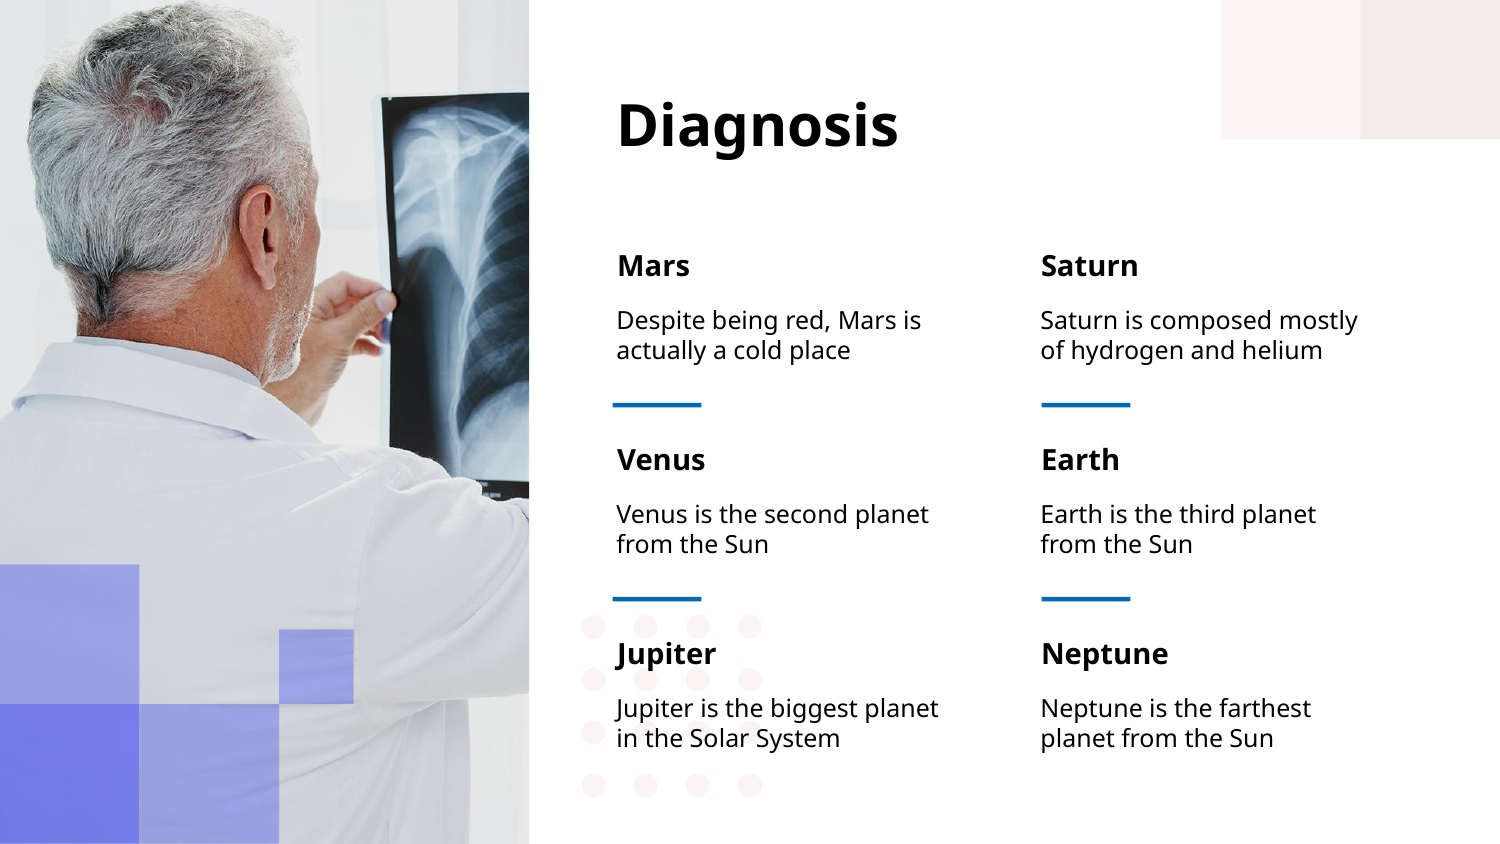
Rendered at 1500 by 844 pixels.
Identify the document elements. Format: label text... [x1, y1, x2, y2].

text_box [1041, 402, 1131, 408]
subtitle Despite being red, Mars is actually a cold place [601, 289, 957, 385]
subtitle Neptune [1026, 620, 1380, 678]
subtitle Earth [1026, 426, 1380, 484]
picture [0, 0, 530, 844]
subtitle Venus is the second planet from the Sun [601, 483, 957, 578]
subtitle Venus [602, 426, 957, 484]
subtitle Earth is the third planet from the Sun [1025, 483, 1381, 578]
subtitle Jupiter is the biggest planet in the Solar System [601, 677, 957, 772]
subtitle Jupiter [602, 620, 957, 678]
subtitle Saturn [1026, 232, 1380, 290]
subtitle Neptune is the farthest planet from the Sun [1025, 677, 1381, 772]
subtitle Saturn is composed mostly of hydrogen and helium [1025, 289, 1381, 385]
title Diagnosis [601, 72, 1384, 167]
text_box [1041, 596, 1131, 602]
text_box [0, 564, 355, 844]
text_box [612, 402, 702, 408]
text_box [612, 596, 702, 602]
subtitle Mars [602, 232, 957, 290]
